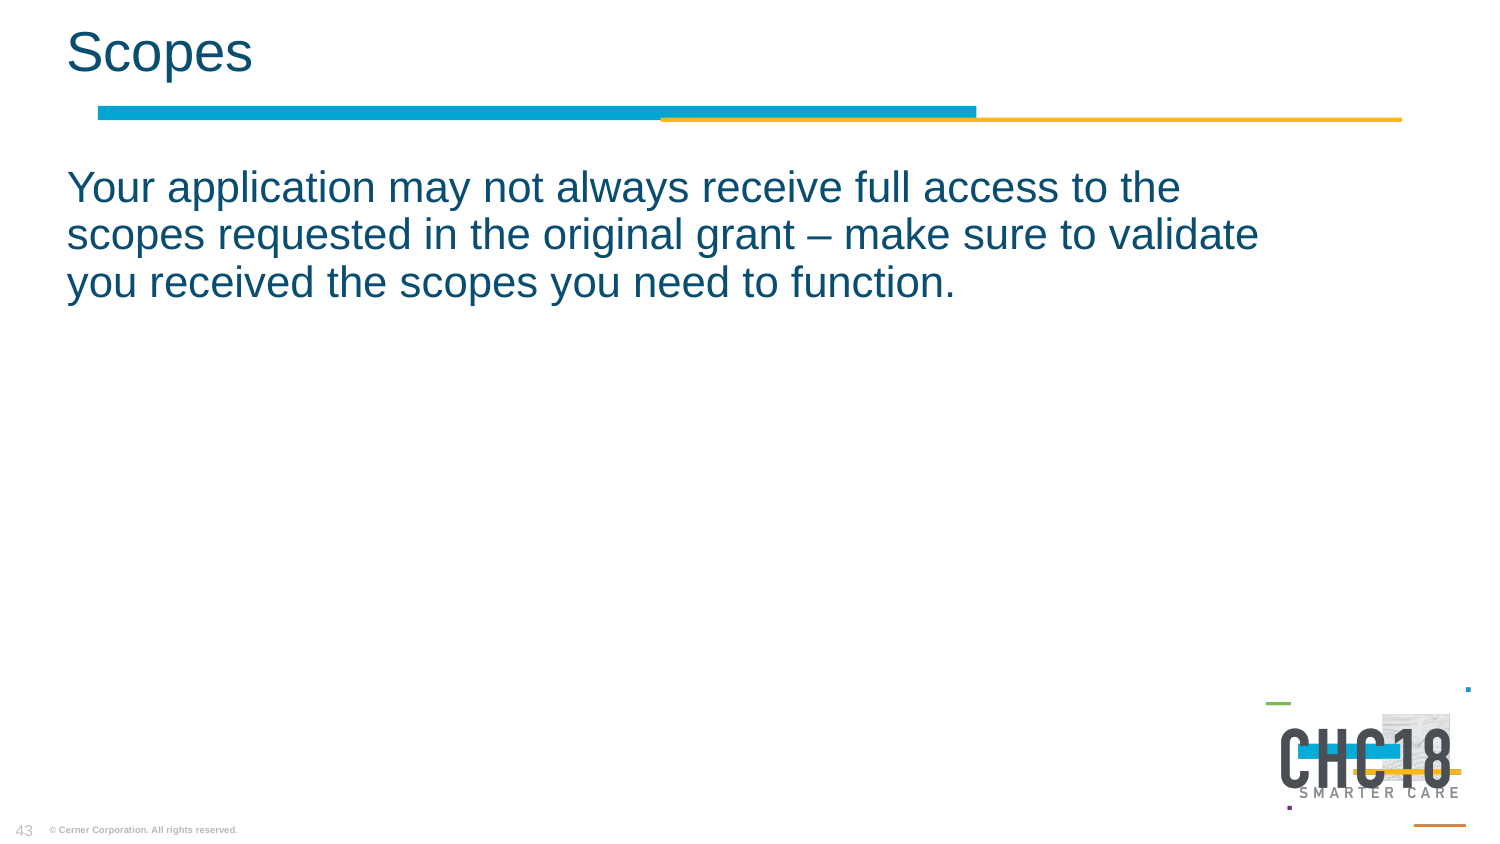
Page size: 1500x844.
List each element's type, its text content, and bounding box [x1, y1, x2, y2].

list Your application may not always receive full access to the scopes requested in the original grant – make sure to validate you received the scopes you need to function. [51, 157, 1346, 715]
title Scopes [50, 0, 1345, 106]
picture [1252, 682, 1488, 832]
